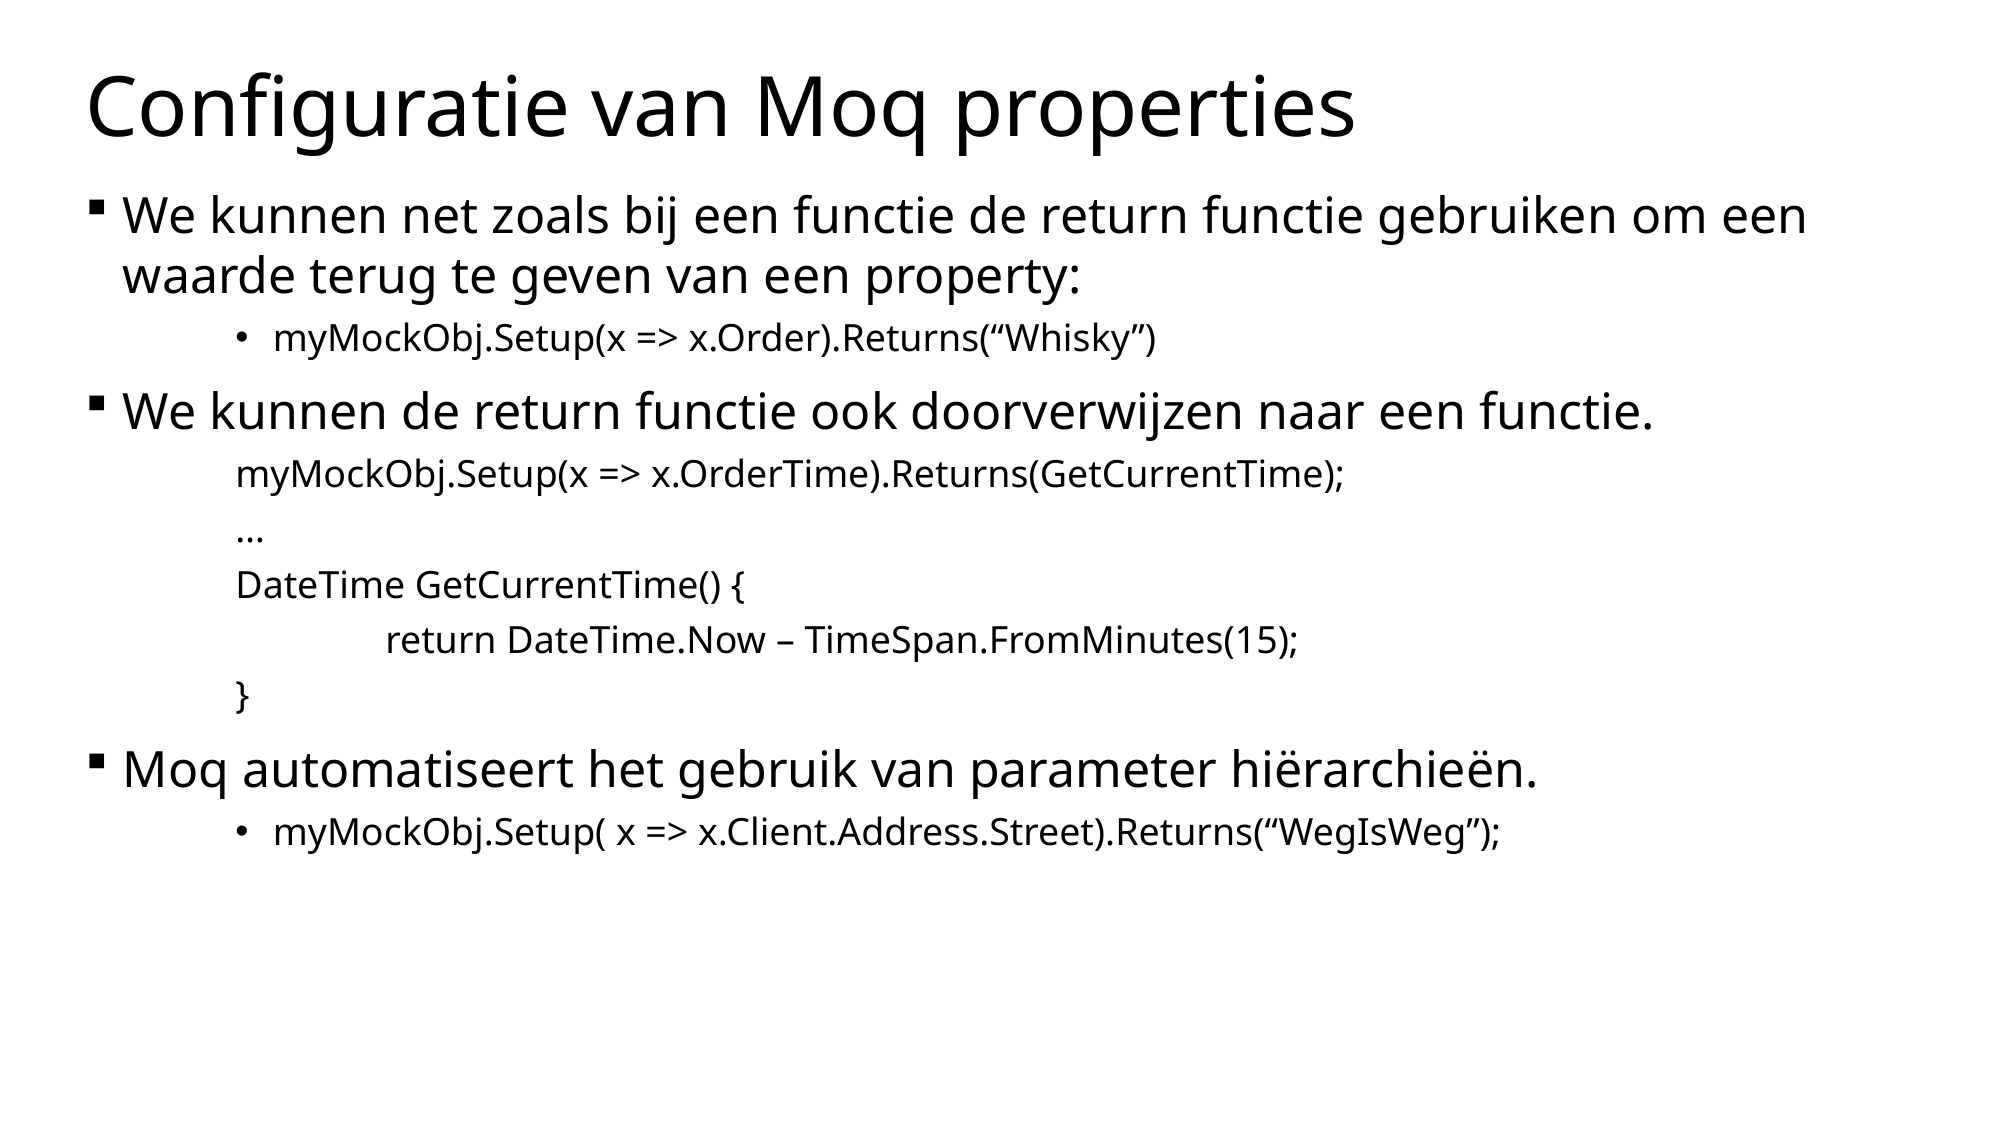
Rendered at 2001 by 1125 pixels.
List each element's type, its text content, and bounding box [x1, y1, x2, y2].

list We kunnen net zoals bij een functie de return functie gebruiken om een waarde terug te geven van een property: myMockObj.Setup(x => x.Order).Returns(“Whisky”) We kunnen de return functie ook doorverwijzen naar een functie. myMockObj.Setup(x => x.OrderTime).Returns(GetCurrentTime); … DateTime GetCurrentTime() { return DateTime.Now – TimeSpan.FromMinutes(15); } Moq automatiseert het gebruik van parameter hiërarchieën. myMockObj.Setup( x => x.Client.Address.Street).Returns(“WegIsWeg”); [70, 175, 1904, 1096]
title Configuratie van Moq properties [70, 29, 1749, 175]
